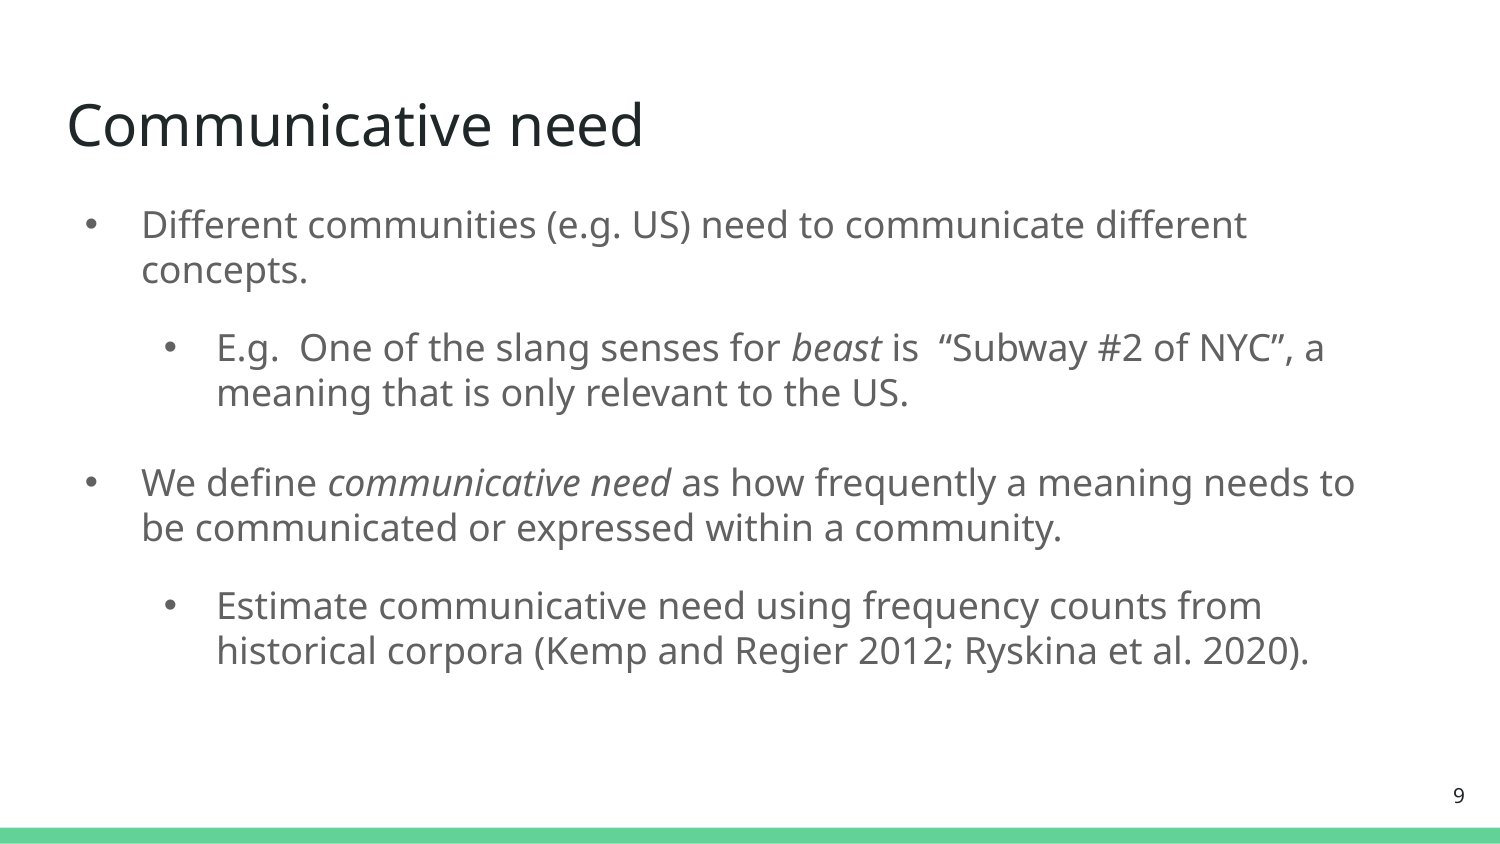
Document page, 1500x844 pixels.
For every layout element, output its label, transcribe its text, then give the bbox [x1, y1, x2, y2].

slide_number 9 [1389, 764, 1480, 830]
list Different communities (e.g. US) need to communicate different concepts. E.g. One of the slang senses for beast is “Subway #2 of NYC”, a meaning that is only relevant to the US. We define communicative need as how frequently a meaning needs to be communicated or expressed within a community. Estimate communicative need using frequency counts from historical corpora (Kemp and Regier 2012; Ryskina et al. 2020). [51, 185, 1421, 747]
title Communicative need [51, 72, 1449, 167]
